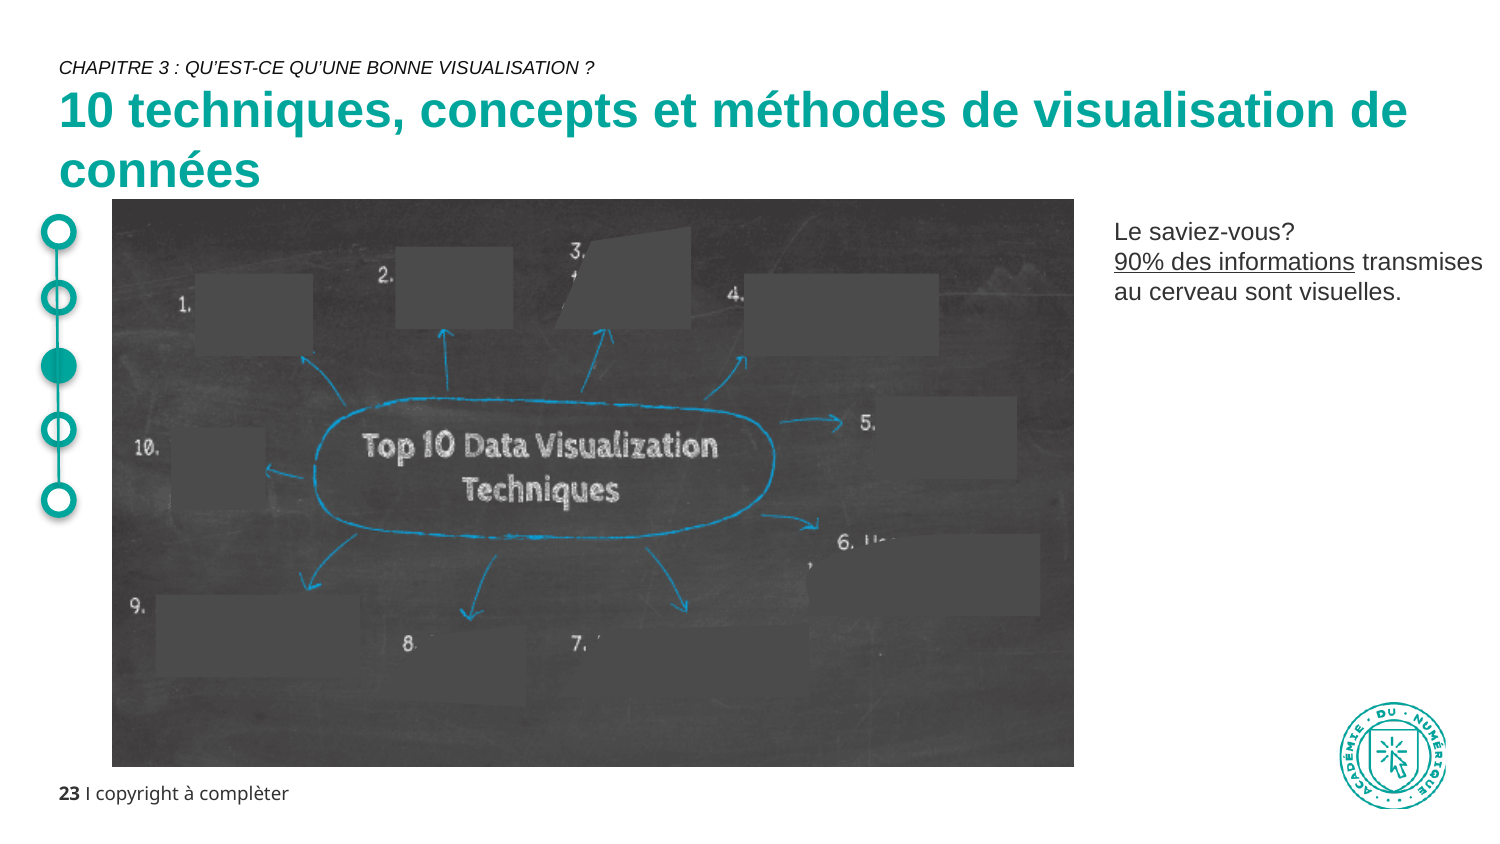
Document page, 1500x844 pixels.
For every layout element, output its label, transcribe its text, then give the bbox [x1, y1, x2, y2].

text_box [43, 352, 50, 379]
text_box [43, 216, 75, 248]
text_box [64, 415, 75, 445]
text_box Le saviez-vous? 90% des informations transmises au cerveau sont visuelles. [1099, 208, 1500, 313]
text_box [43, 485, 75, 516]
text_box 10 techniques, concepts et méthodes de visualisation de connées [58, 77, 1446, 155]
text_box [43, 285, 50, 311]
picture [111, 199, 1074, 768]
text_box [43, 416, 50, 443]
text_box [64, 351, 75, 381]
text_box CHAPITRE 3 : QU’EST-CE QU’UNE BONNE VISUALISATION ? [58, 55, 650, 77]
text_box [56, 248, 60, 486]
text_box [64, 283, 75, 313]
